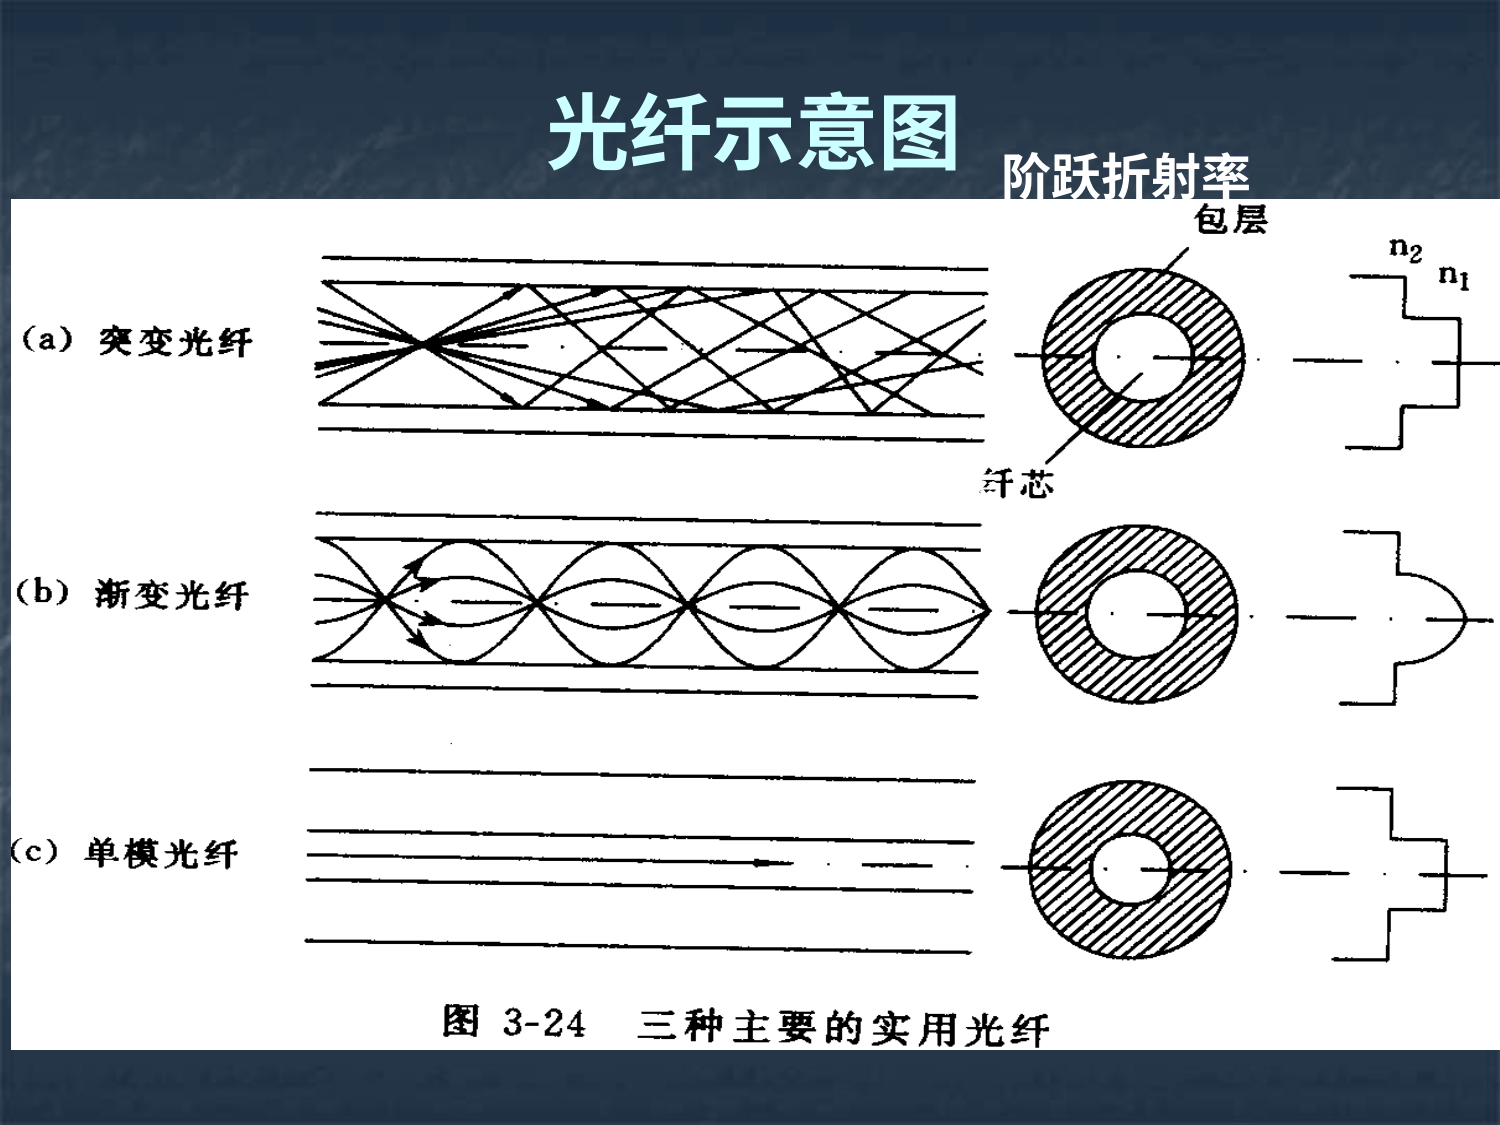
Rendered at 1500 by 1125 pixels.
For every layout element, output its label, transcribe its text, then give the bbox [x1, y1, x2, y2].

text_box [11, 199, 1500, 1050]
text_box 阶跃折射率 [986, 137, 1294, 199]
title 光纤示意图 [41, 35, 1468, 188]
